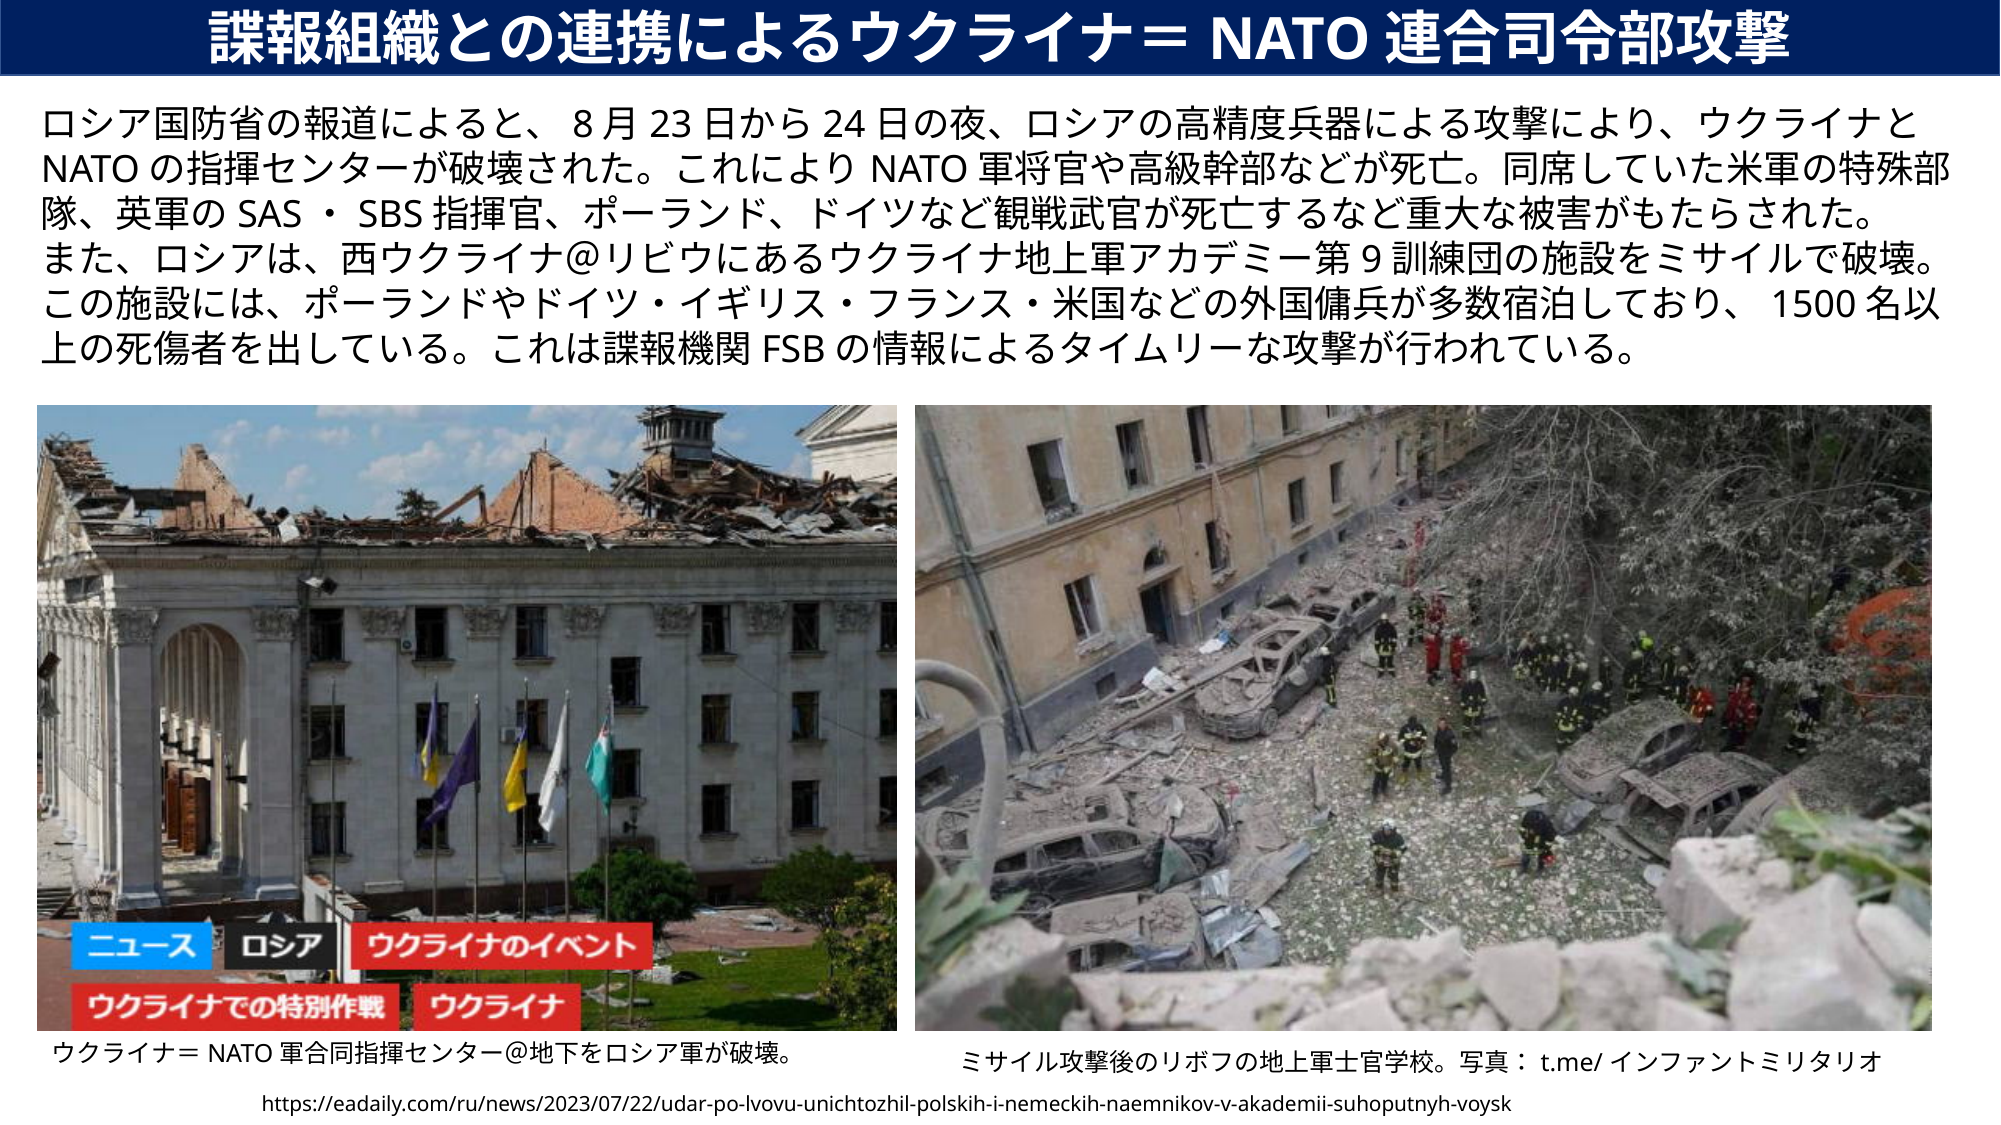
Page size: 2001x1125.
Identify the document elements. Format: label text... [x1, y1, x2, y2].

text_box ミサイル攻撃後のリボフの地上軍士官学校。写真：t.me/インファントミリタリオ [944, 1039, 1947, 1084]
text_box ロシア国防省の報道によると、8月23日から24日の夜、ロシアの高精度兵器による攻撃により、ウクライナとNATOの指揮センターが破壊された。これによりNATO軍将官や高級幹部などが死亡。同席していた米軍の特殊部隊、英軍のSAS・SBS指揮官、ポーランド、ドイツなど観戦武官が死亡するなど重大な被害がもたらされた。 また、ロシアは、西ウクライナ＠リビウにあるウクライナ地上軍アカデミー第9訓練団の施設をミサイルで破壊。この施設には、ポーランドやドイツ・イギリス・フランス・米国などの外国傭兵が多数宿泊しており、1500名以上の死傷者を出している。これは諜報機関FSBの情報によるタイムリーな攻撃が行われている。 [26, 92, 1981, 378]
text_box ウクライナ＝NATO軍合同指揮センター＠地下をロシア軍が破壊。 [37, 1030, 1039, 1076]
text_box https://eadaily.com/ru/news/2023/07/22/udar-po-lvovu-unichtozhil-polskih-i-nemeckih-naemnikov-v-akademii-suhoputnyh-voysk [246, 1083, 1890, 1124]
picture [915, 405, 1932, 1031]
text_box 諜報組織との連携によるウクライナ＝NATO連合司令部攻撃 [0, 0, 2000, 76]
picture [37, 405, 897, 1031]
